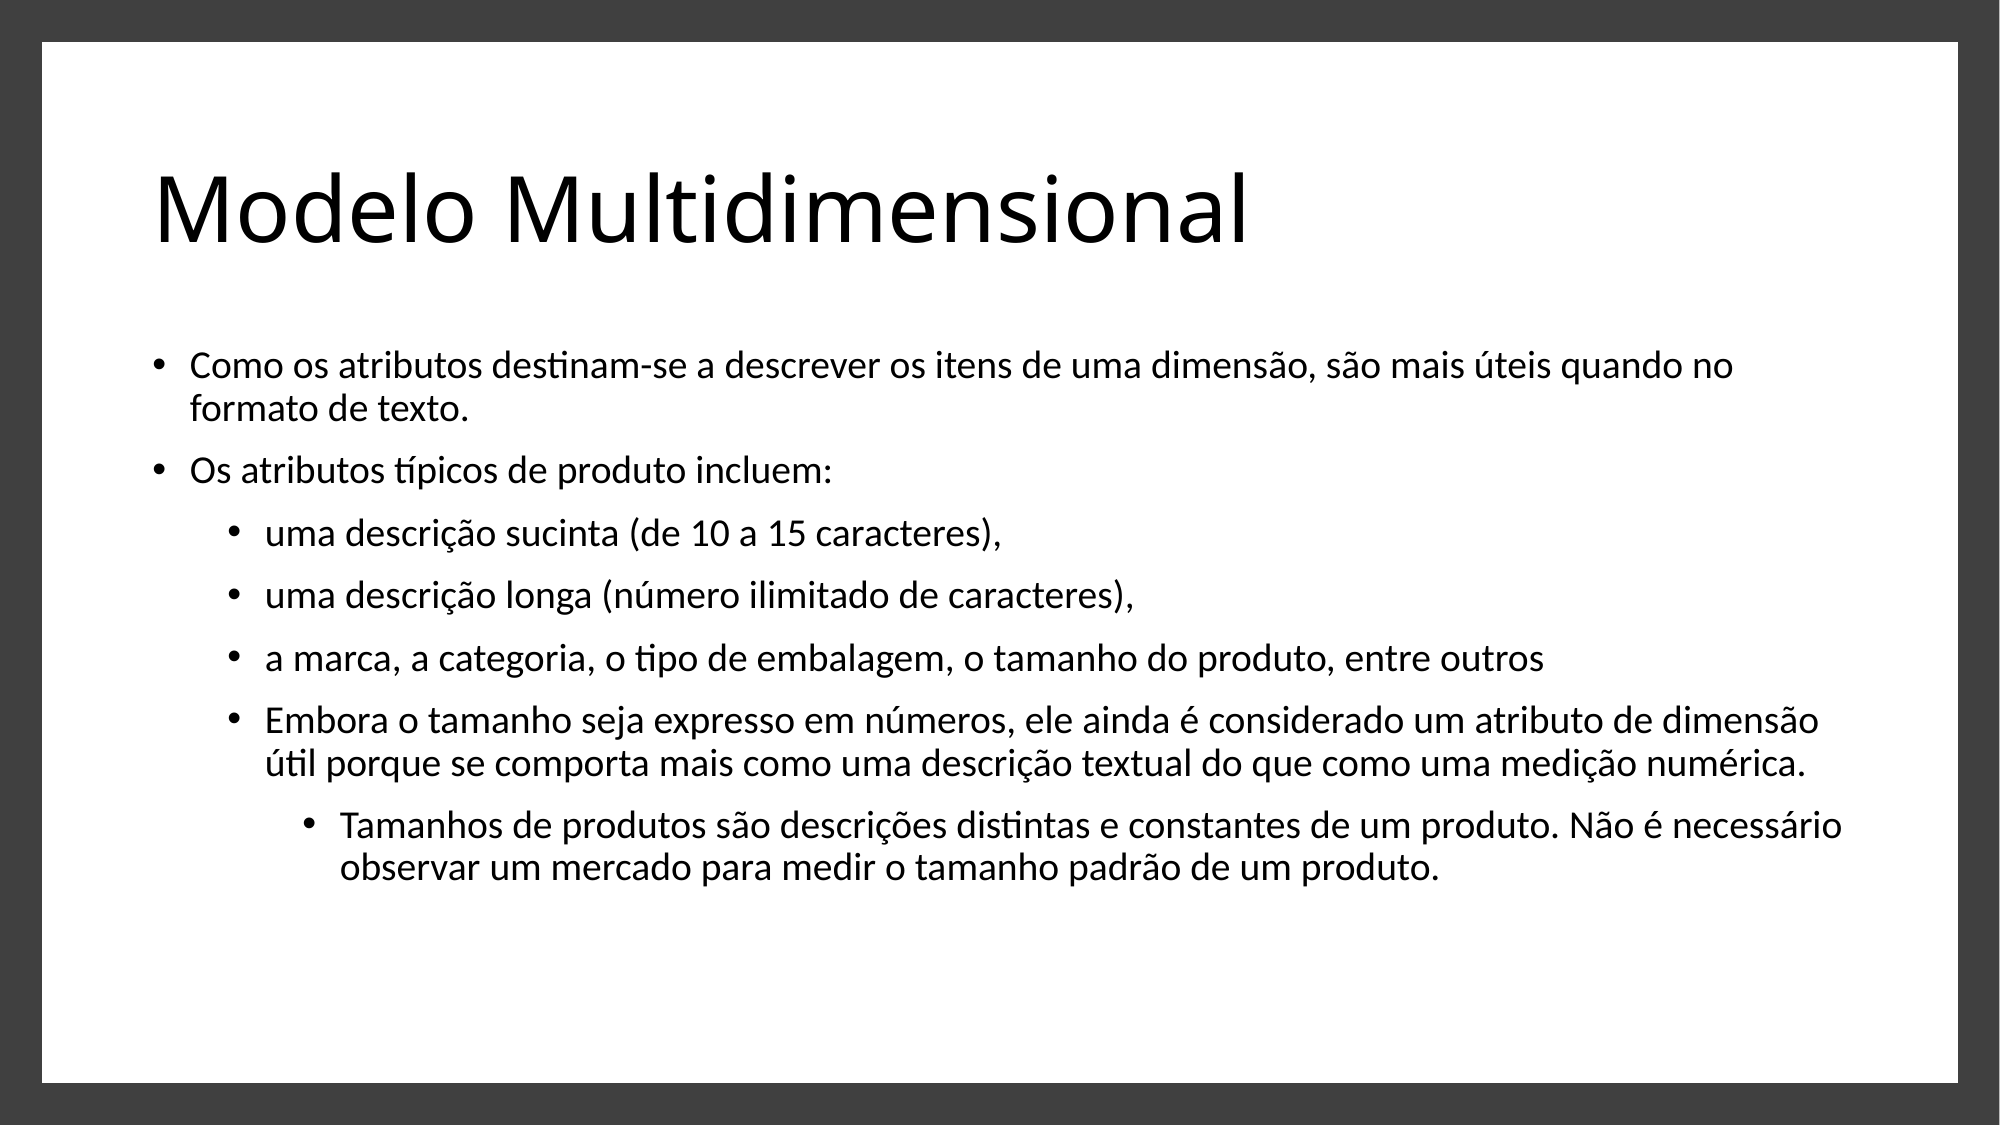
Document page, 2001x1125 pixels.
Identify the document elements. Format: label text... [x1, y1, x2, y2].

list Como os atributos destinam-se a descrever os itens de uma dimensão, são mais úteis quando no formato de texto. Os atributos típicos de produto incluem: uma descrição sucinta (de 10 a 15 caracteres), uma descrição longa (número ilimitado de caracteres), a marca, a categoria, o tipo de embalagem, o tamanho do produto, entre outros Embora o tamanho seja expresso em números, ele ainda é considerado um atributo de dimensão útil porque se comporta mais como uma descrição textual do que como uma medição numérica. Tamanhos de produtos são descrições distintas e constantes de um produto. Não é necessário observar um mercado para medir o tamanho padrão de um produto. [137, 337, 1863, 973]
title Modelo Multidimensional [137, 103, 1863, 322]
text_box [0, 0, 2000, 1125]
text_box [52, 51, 1948, 1073]
